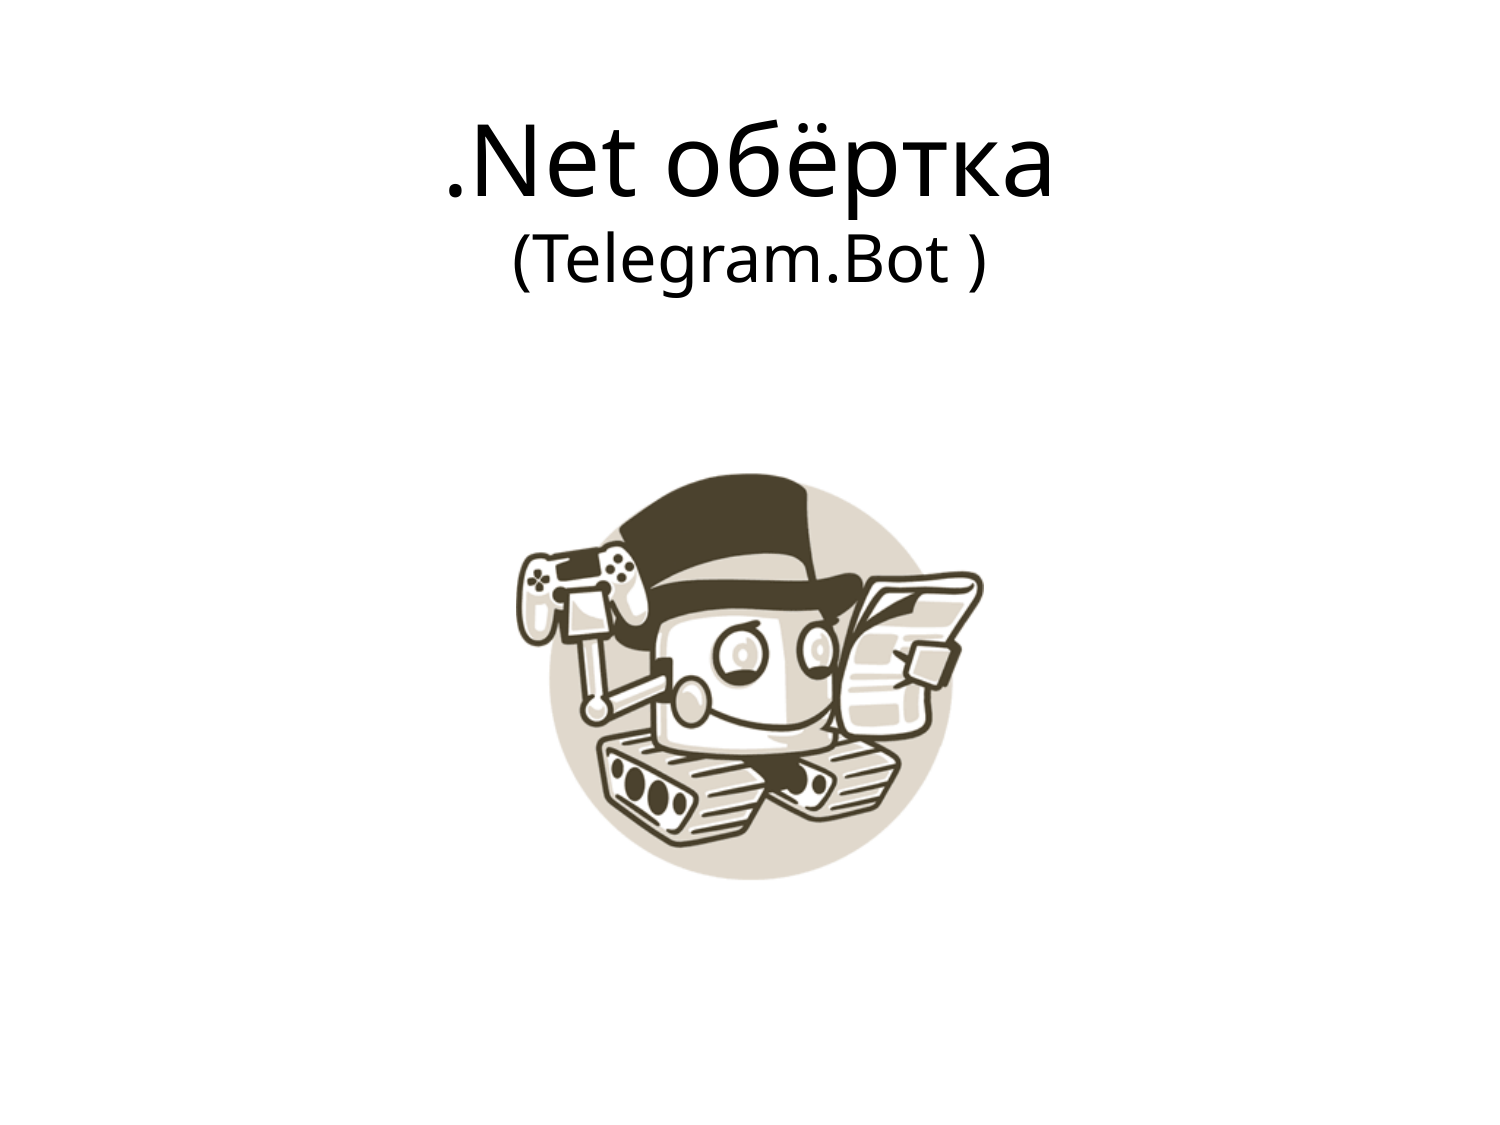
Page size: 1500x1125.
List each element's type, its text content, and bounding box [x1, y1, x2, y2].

picture [516, 440, 984, 908]
text_box .Net обёртка (Telegram.Bot ) [427, 88, 1073, 304]
